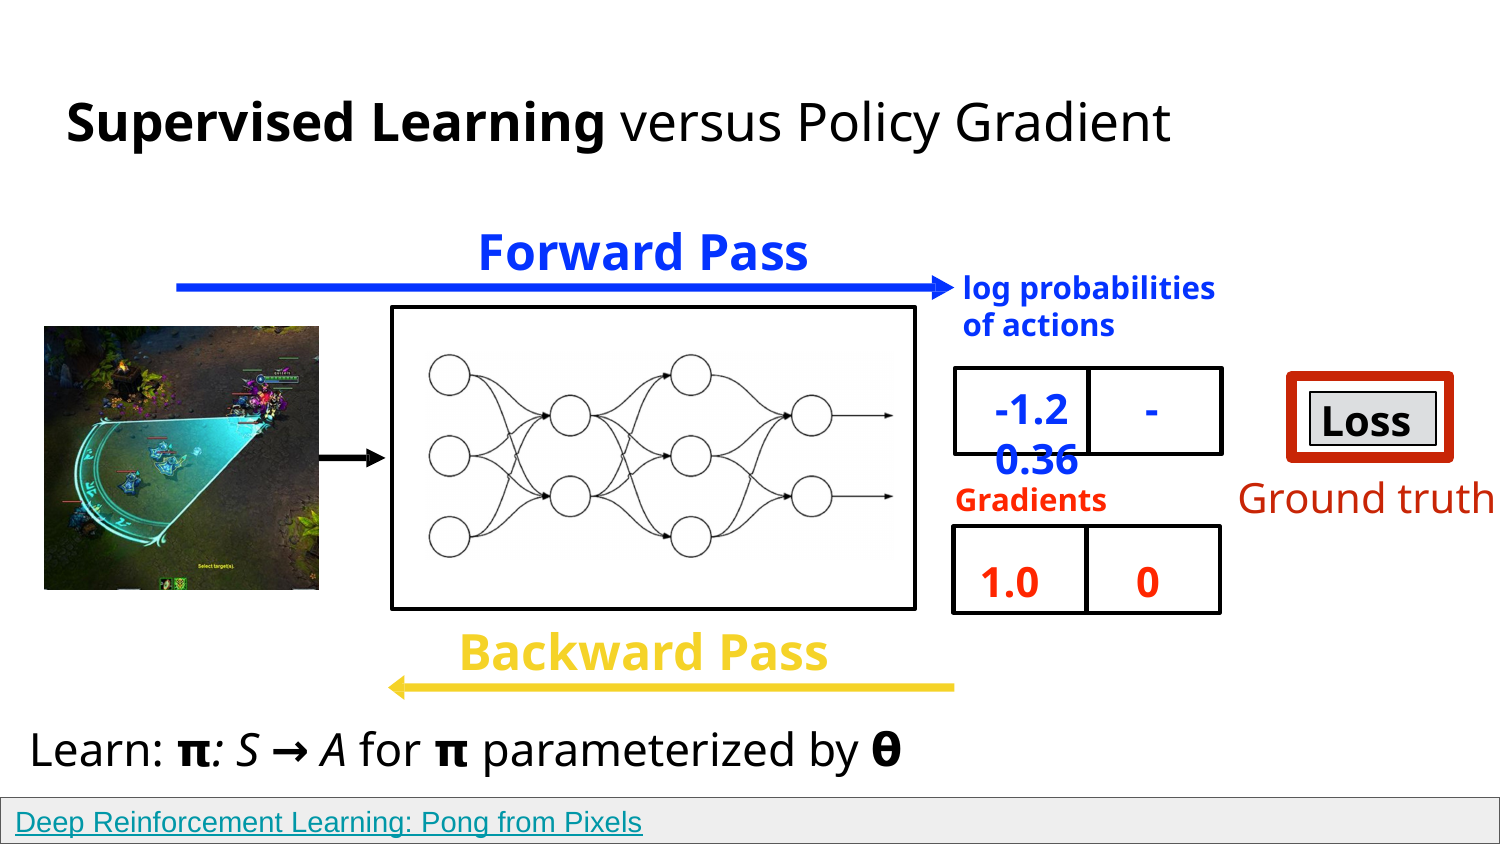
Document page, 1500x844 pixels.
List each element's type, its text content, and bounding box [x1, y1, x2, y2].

title Supervised Learning versus Policy Gradient [51, 72, 1449, 167]
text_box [176, 217, 1222, 455]
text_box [1234, 376, 1500, 523]
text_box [44, 306, 277, 610]
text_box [282, 462, 1221, 701]
text_box Deep Reinforcement Learning: Pong from Pixels [0, 797, 1500, 844]
text_box Learn: 𝝿: S → A for 𝝿 parameterized by 𝝷 [13, 706, 971, 791]
